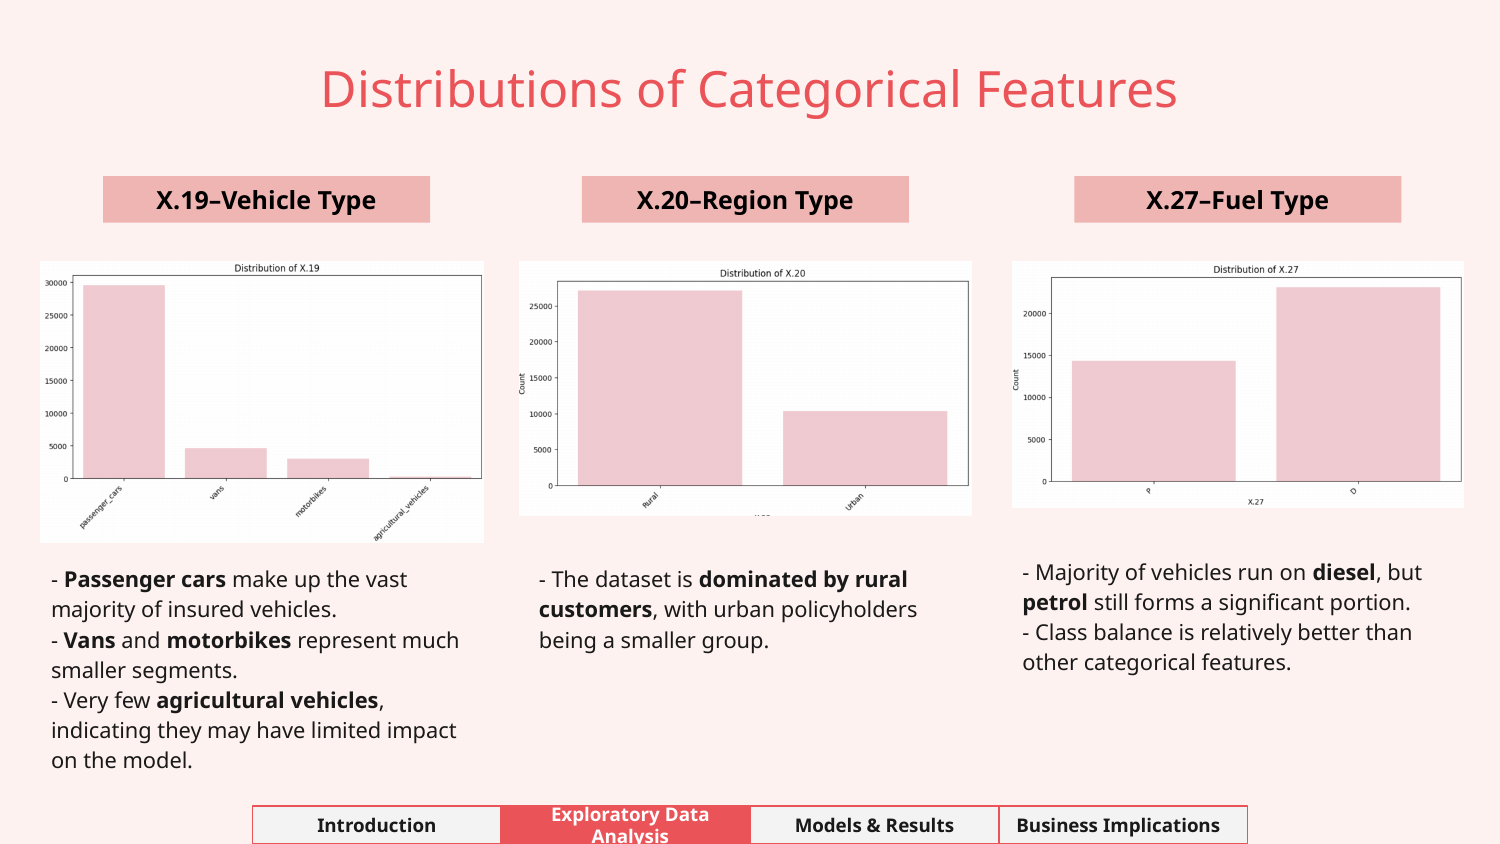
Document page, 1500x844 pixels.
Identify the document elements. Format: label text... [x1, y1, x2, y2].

text_box X.27–Fuel Type [1074, 176, 1402, 223]
picture [1011, 261, 1465, 509]
text_box - Majority of vehicles run on diesel, but petrol still forms a significant portion. - Class balance is relatively better than other categorical features. [1007, 547, 1460, 746]
text_box Exploratory Data Analysis [501, 806, 750, 844]
text_box X.20–Region Type [581, 176, 909, 223]
text_box Models & Results [750, 806, 998, 844]
picture [40, 261, 484, 544]
text_box - Passenger cars make up the vast majority of insured vehicles. - Vans and motorbikes represent much smaller segments. - Very few agricultural vehicles, indicating they may have limited impact on the model. [36, 554, 502, 754]
text_box Introduction [252, 806, 501, 844]
text_box X.19–Vehicle Type [103, 176, 431, 223]
text_box - The dataset is dominated by rural customers, with urban policyholders being a smaller group. [524, 554, 967, 754]
title Distributions of Categorical Features [229, 30, 1271, 146]
picture [519, 261, 972, 516]
text_box Business Implications [998, 806, 1248, 844]
